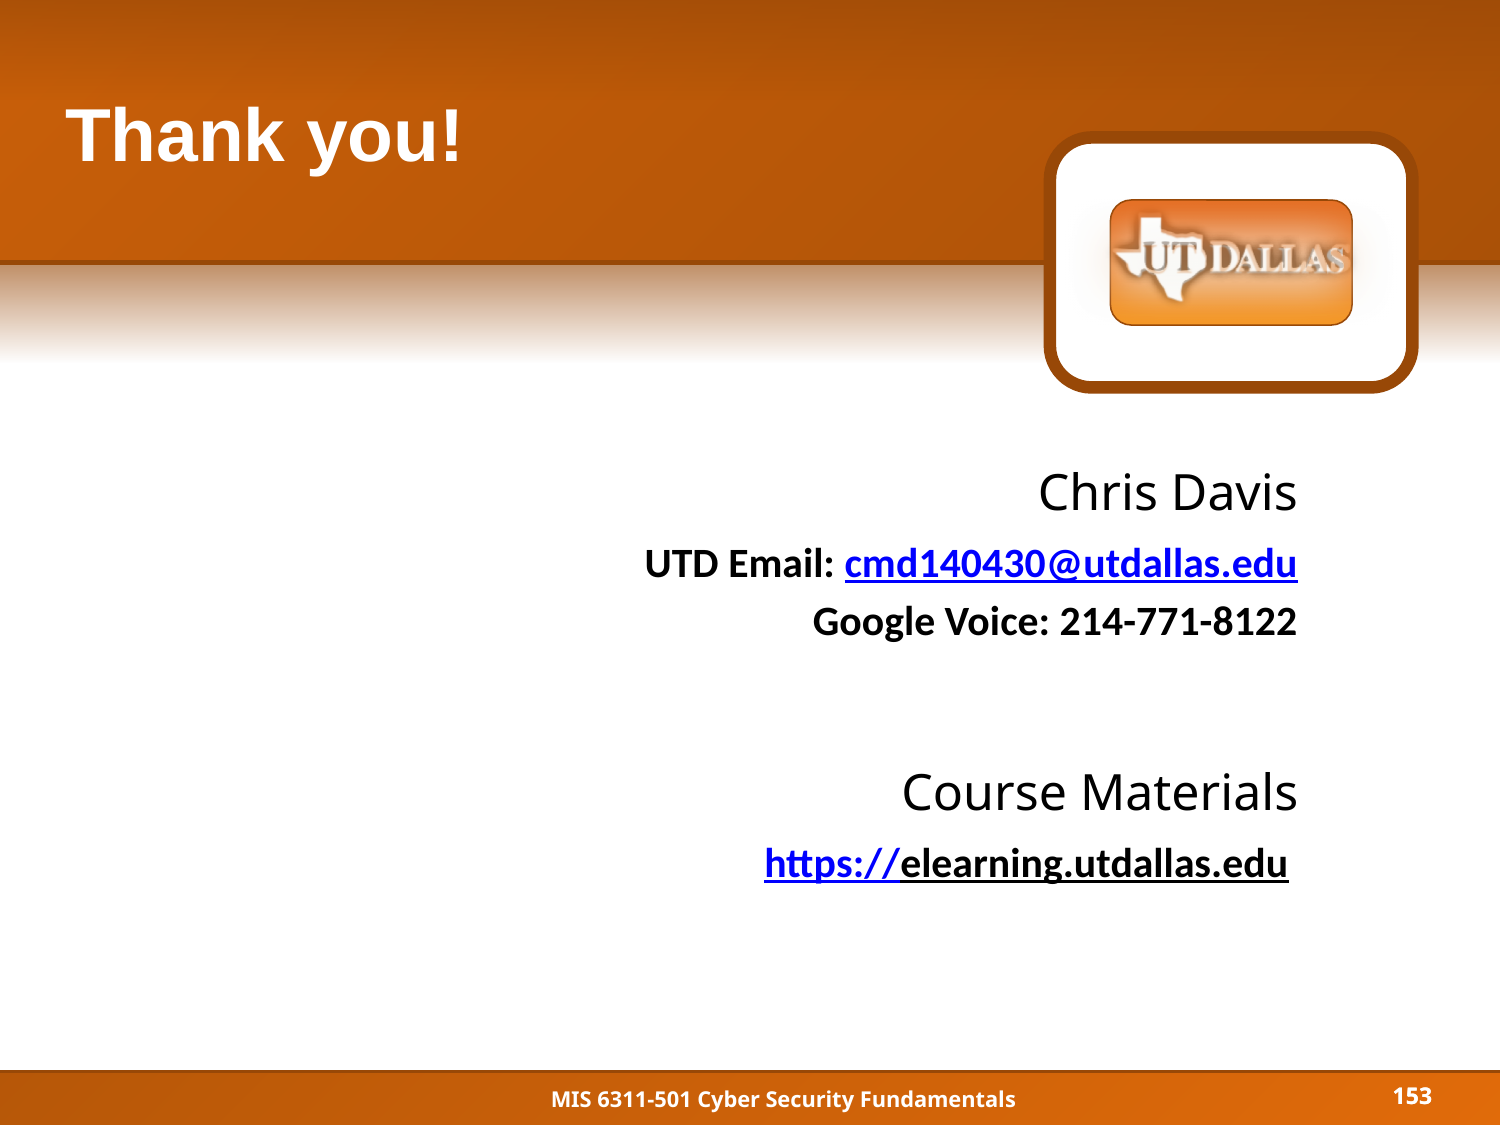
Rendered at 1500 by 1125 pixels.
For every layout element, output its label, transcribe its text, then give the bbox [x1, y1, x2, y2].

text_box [1115, 232, 1351, 300]
list Chris Davis [462, 449, 1314, 527]
slide_number 153 [1350, 1076, 1475, 1120]
list Course Materials [462, 751, 1314, 827]
picture [1112, 291, 1351, 324]
list https://elearning.utdallas.edu [462, 827, 1314, 1051]
list UTD Email: cmd140430@utdallas.edu Google Voice: 214-771-8122 [462, 527, 1314, 751]
picture [1112, 201, 1351, 238]
